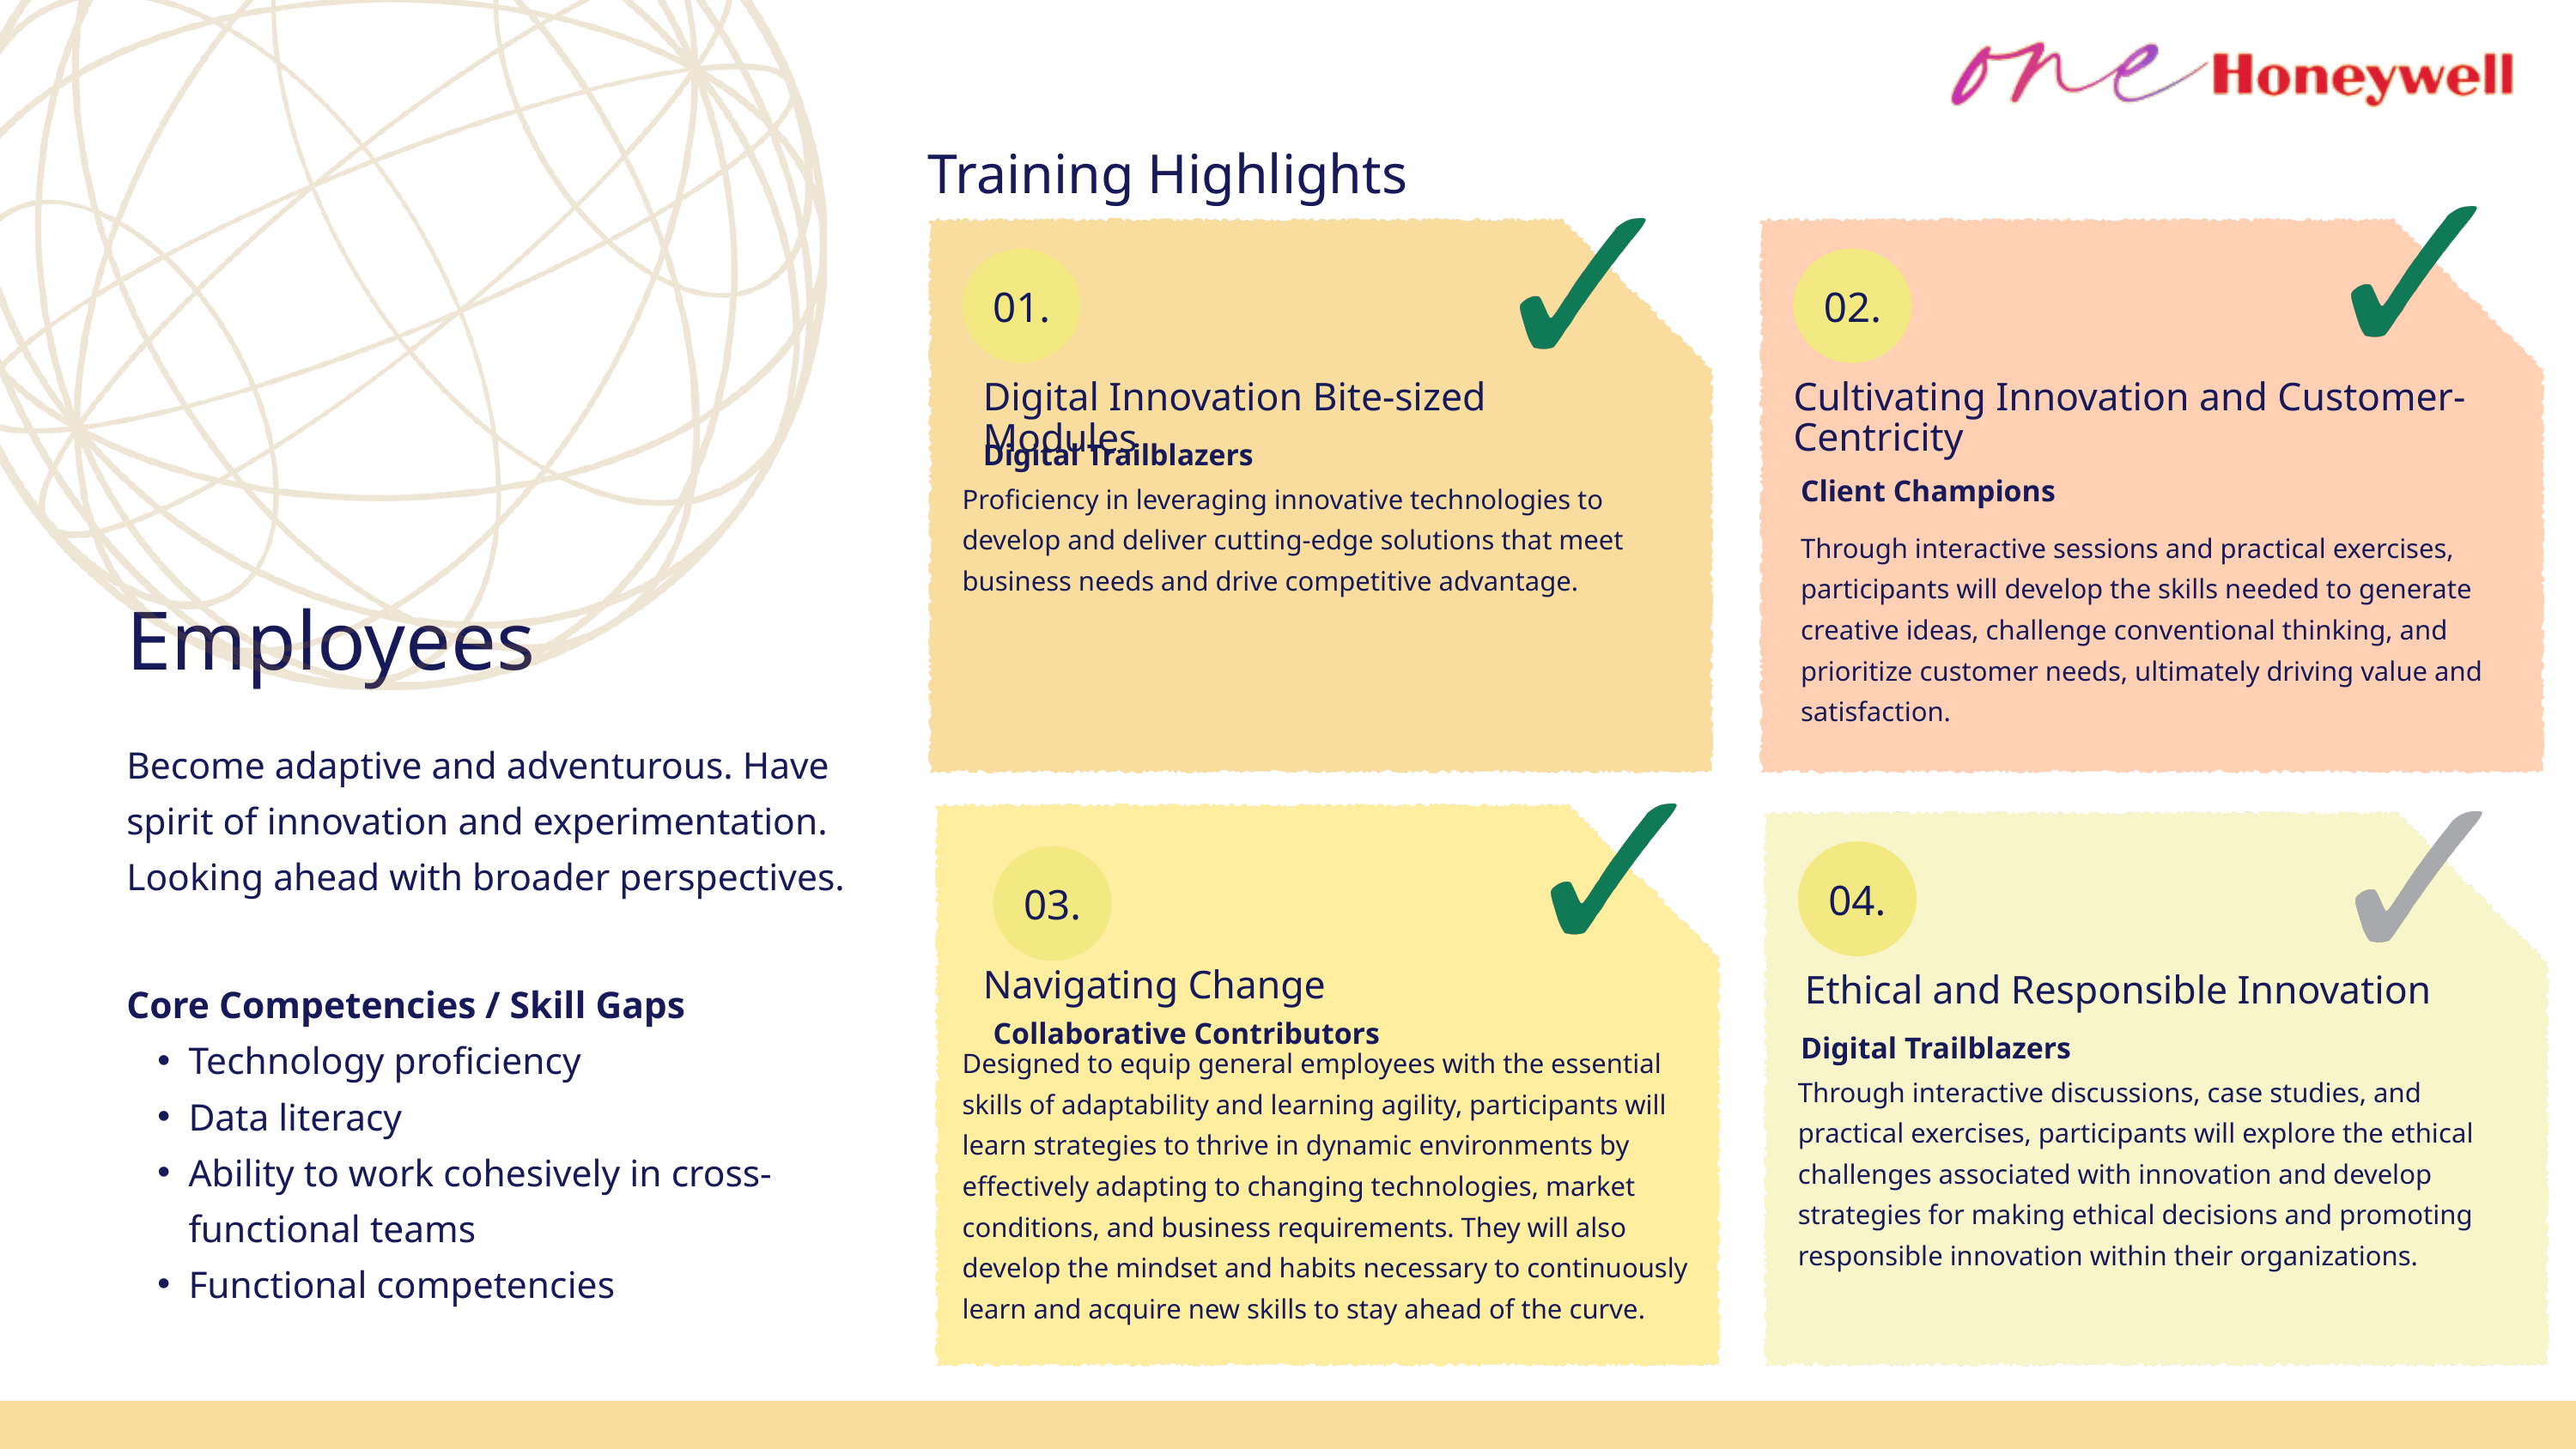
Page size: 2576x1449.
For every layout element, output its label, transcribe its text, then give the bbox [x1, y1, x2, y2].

text_box Digital Innovation Bite-sized Modules [982, 378, 1648, 459]
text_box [962, 248, 1081, 363]
text_box Proficiency in leveraging innovative technologies to develop and deliver cutting-edge solutions that meet business needs and drive competitive advantage. [962, 474, 1693, 597]
text_box Ethical and Responsible Innovation [1804, 971, 2470, 1012]
text_box [0, 0, 828, 690]
text_box Core Competencies / Skill Gaps Technology proficiency Data literacy Ability to work cohesively in cross-functional teams Functional competencies [126, 970, 917, 1306]
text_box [1793, 248, 1912, 363]
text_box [0, 1400, 2576, 1449]
text_box Become adaptive and adventurous. Have spirit of innovation and experimentation. Looking ahead with broader perspectives. [126, 731, 917, 899]
text_box [1550, 803, 1679, 935]
text_box Cultivating Innovation and Customer-Centricity [1793, 377, 2560, 459]
text_box [2350, 205, 2479, 337]
text_box Collaborative Contributors [993, 1005, 1465, 1050]
text_box [1763, 810, 2549, 1367]
text_box Designed to equip general employees with the essential skills of adaptability and learning agility, participants will learn strategies to thrive in dynamic environments by effectively adapting to changing technologies, market conditions, and business requirements. They will also develop the mindset and habits necessary to continuously learn and acquire new skills to stay ahead of the curve. [962, 1038, 1704, 1325]
text_box Through interactive sessions and practical exercises, participants will develop the skills needed to generate creative ideas, challenge conventional thinking, and prioritize customer needs, ultimately driving value and satisfaction. [1801, 523, 2552, 727]
text_box Digital Trailblazers [982, 427, 1320, 472]
text_box [927, 217, 1714, 773]
text_box [1519, 217, 1648, 349]
text_box Training Highlights [927, 147, 1764, 204]
text_box Through interactive discussions, case studies, and practical exercises, participants will explore the ethical challenges associated with innovation and develop strategies for making ethical decisions and promoting responsible innovation within their organizations. [1797, 1066, 2529, 1271]
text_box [993, 846, 1112, 961]
text_box Navigating Change [982, 966, 1735, 1007]
text_box [1874, 16, 2560, 142]
text_box [1759, 217, 2545, 773]
text_box [934, 803, 1721, 1367]
text_box [2354, 810, 2484, 943]
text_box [1797, 841, 1917, 956]
text_box Client Champions [1801, 463, 2272, 508]
text_box Digital Trailblazers [1801, 1020, 2137, 1065]
text_box Employees [828, 600, 963, 687]
